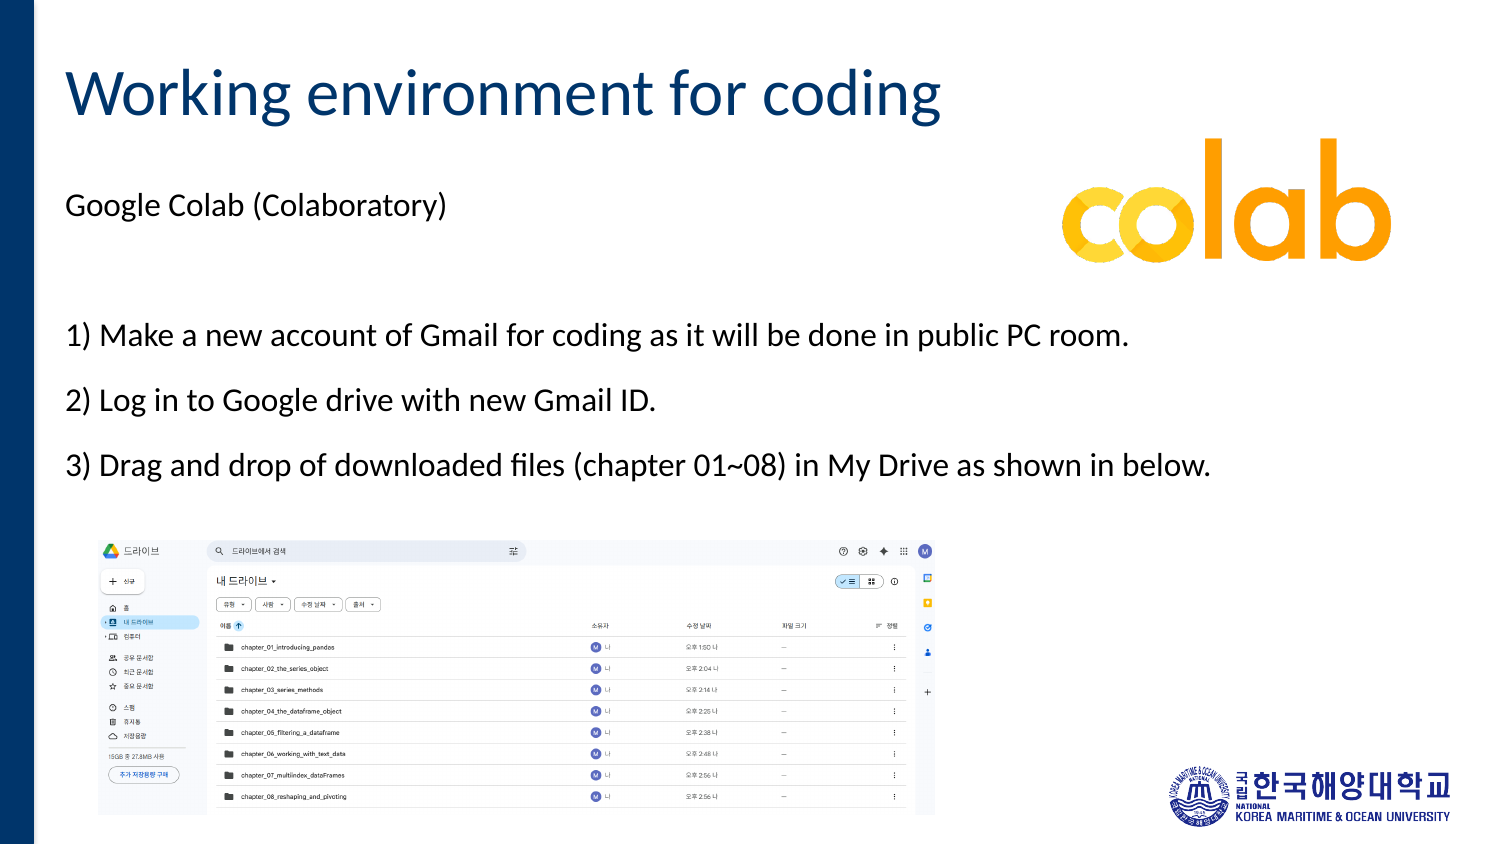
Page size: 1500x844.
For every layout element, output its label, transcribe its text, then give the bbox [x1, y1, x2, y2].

picture [1016, 111, 1437, 298]
list Google Colab (Colaboratory) 1) Make a new account of Gmail for coding as it will be done in public PC room. 2) Log in to Google drive with new Gmail ID. 3) Drag and drop of downloaded files (chapter 01~08) in My Drive as shown in below. [50, 180, 1450, 760]
title Working environment for coding [50, 48, 1100, 138]
picture [1169, 766, 1450, 827]
picture [97, 540, 936, 815]
